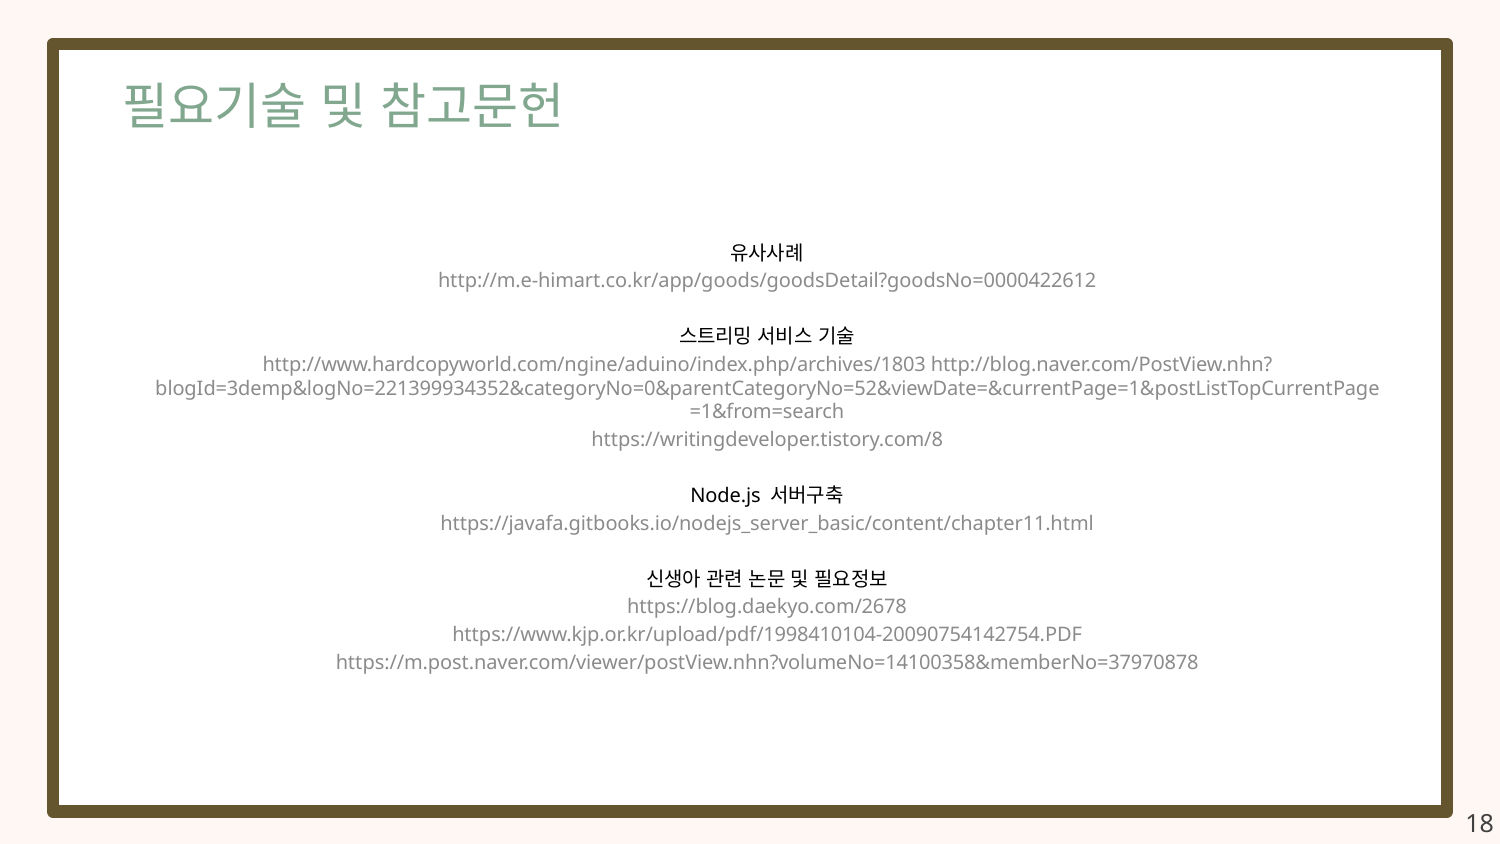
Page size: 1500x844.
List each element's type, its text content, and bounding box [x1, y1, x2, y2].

text_box [51, 42, 1449, 814]
text_box 18 [1450, 800, 1500, 844]
text_box 필요기술 및 참고문헌 [107, 67, 580, 143]
text_box 유사사례 http://m.e-himart.co.kr/app/goods/goodsDetail?goodsNo=0000422612 스트리밍 서비스 기술 http://www.hardcopyworld.com/ngine/aduino/index.php/archives/1803 http://blog.naver.com/PostView.nhn?blogId=3demp&logNo=221399934352&categoryNo=0&parentCategoryNo=52&viewDate=&currentPage=1&postListTopCurrentPage=1&from=search https://writingdeveloper.tistory.com/8 Node.js 서버구축 https://javafa.gitbooks.io/nodejs_server_basic/content/chapter11.html 신생아 관련 논문 및 필요정보 https://blog.daekyo.com/2678 https://www.kjp.or.kr/upload/pdf/1998410104-20090754142754.PDF https://m.post.naver.com/viewer/postView.nhn?volumeNo=14100358&memberNo=37970878 [135, 232, 1398, 682]
